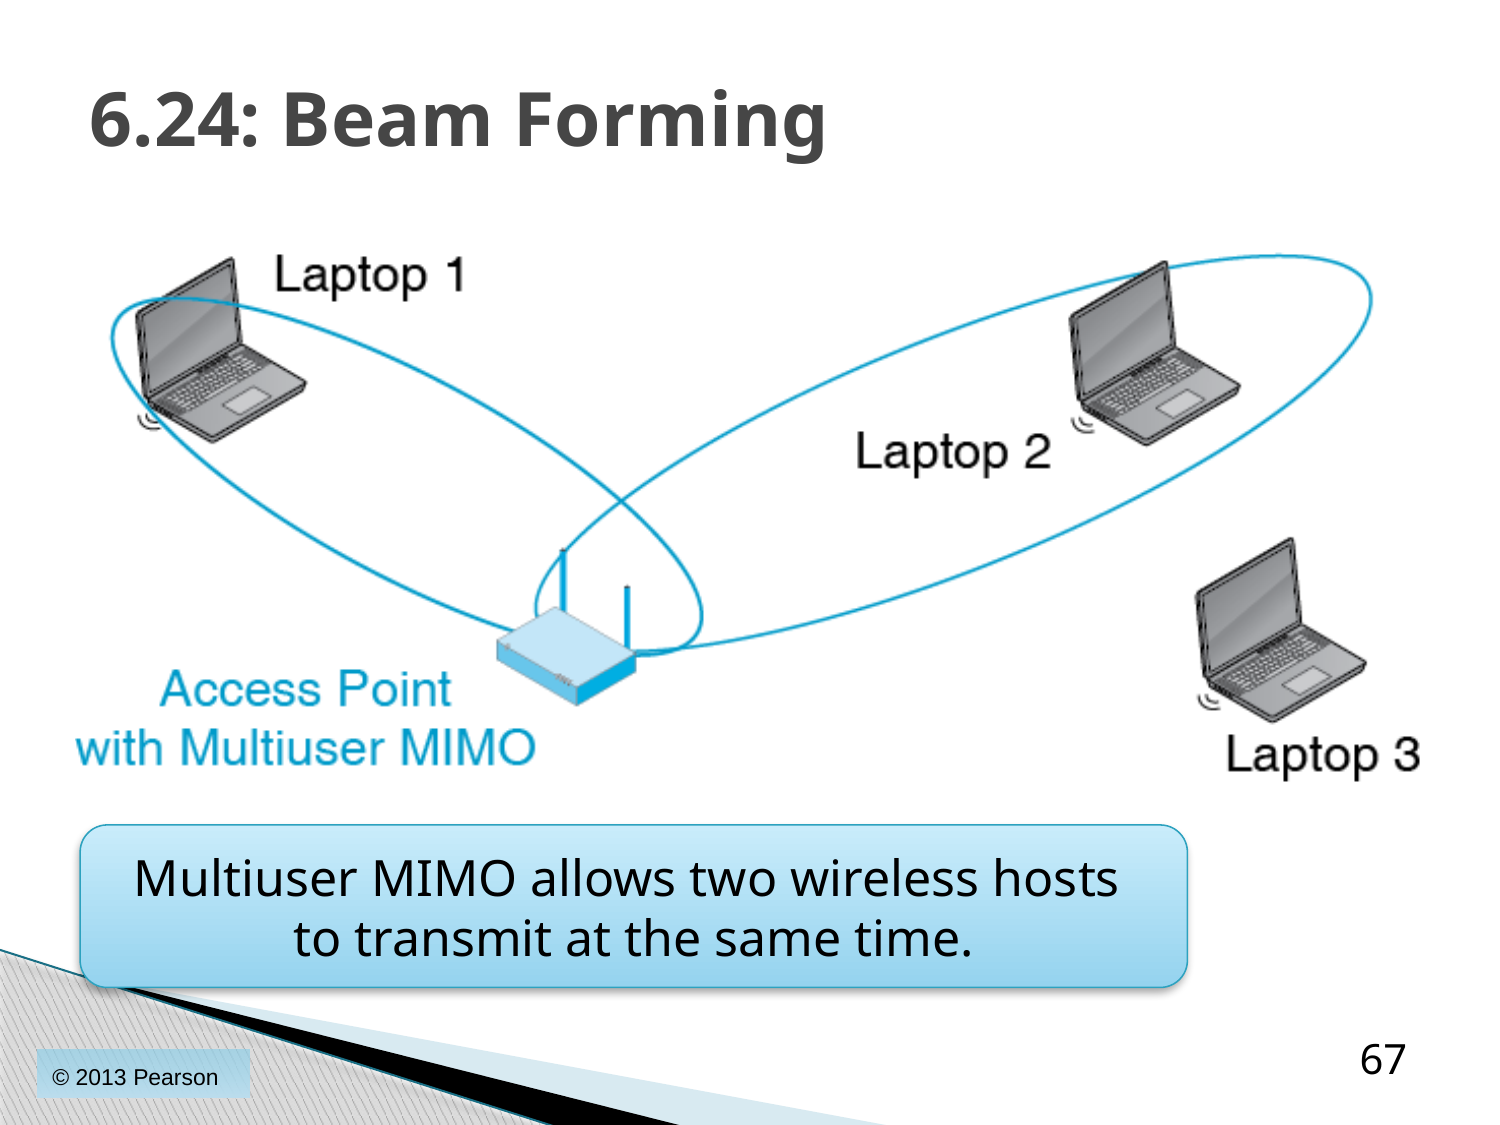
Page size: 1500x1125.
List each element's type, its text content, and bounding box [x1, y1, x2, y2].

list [74, 249, 1423, 788]
footer © 2013 Pearson [37, 1050, 250, 1098]
slide_number 67 [1287, 1037, 1423, 1098]
title 6.24: Beam Forming [75, 45, 1425, 188]
text_box Multiuser MIMO allows two wireless hosts to transmit at the same time. [79, 824, 1189, 989]
